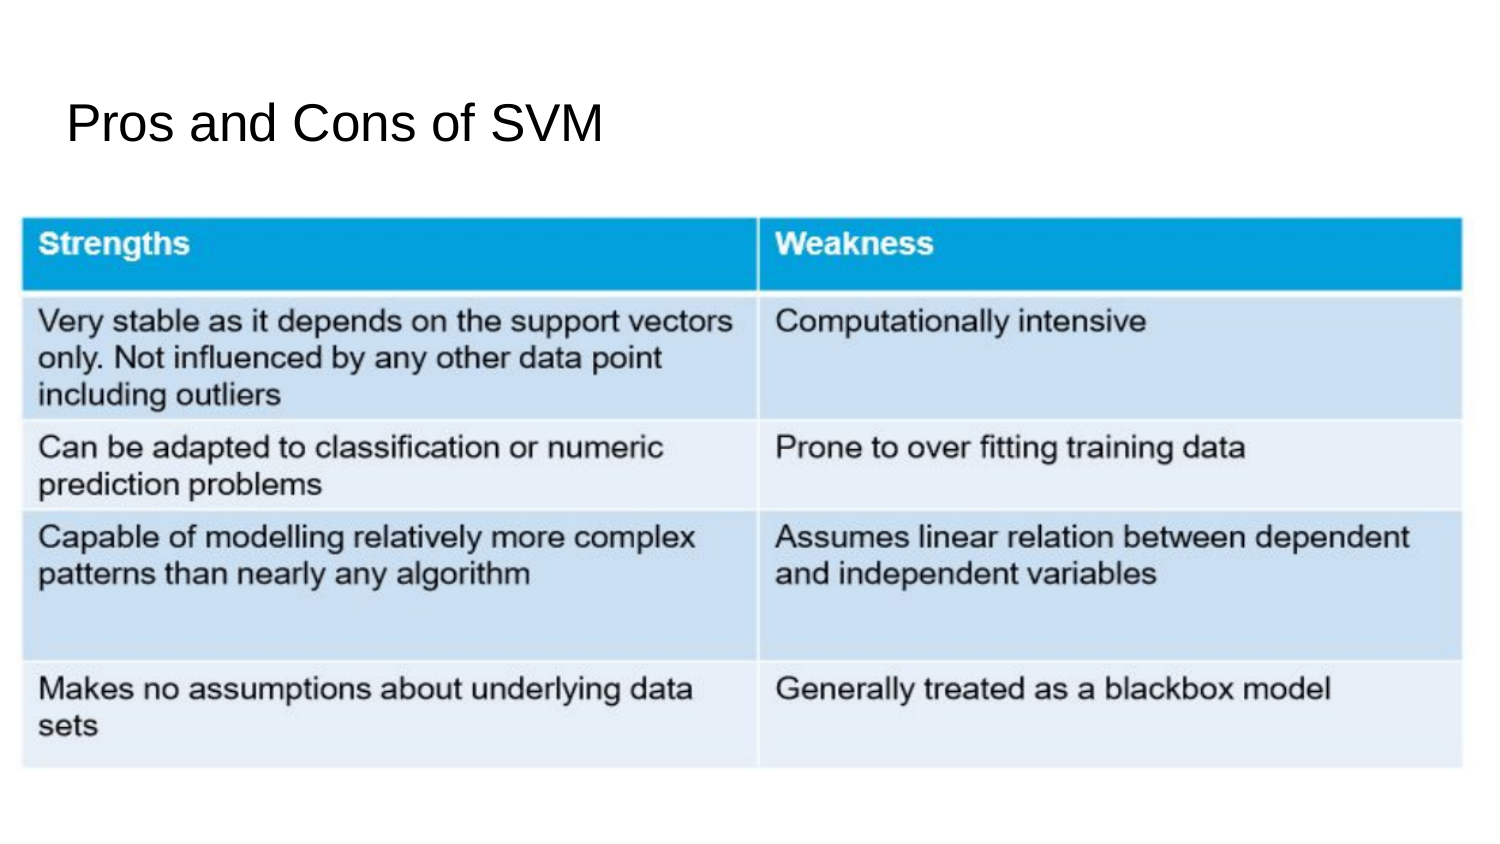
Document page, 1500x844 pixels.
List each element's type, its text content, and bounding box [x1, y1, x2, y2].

picture [0, 188, 1500, 787]
title Pros and Cons of SVM [51, 72, 1449, 167]
